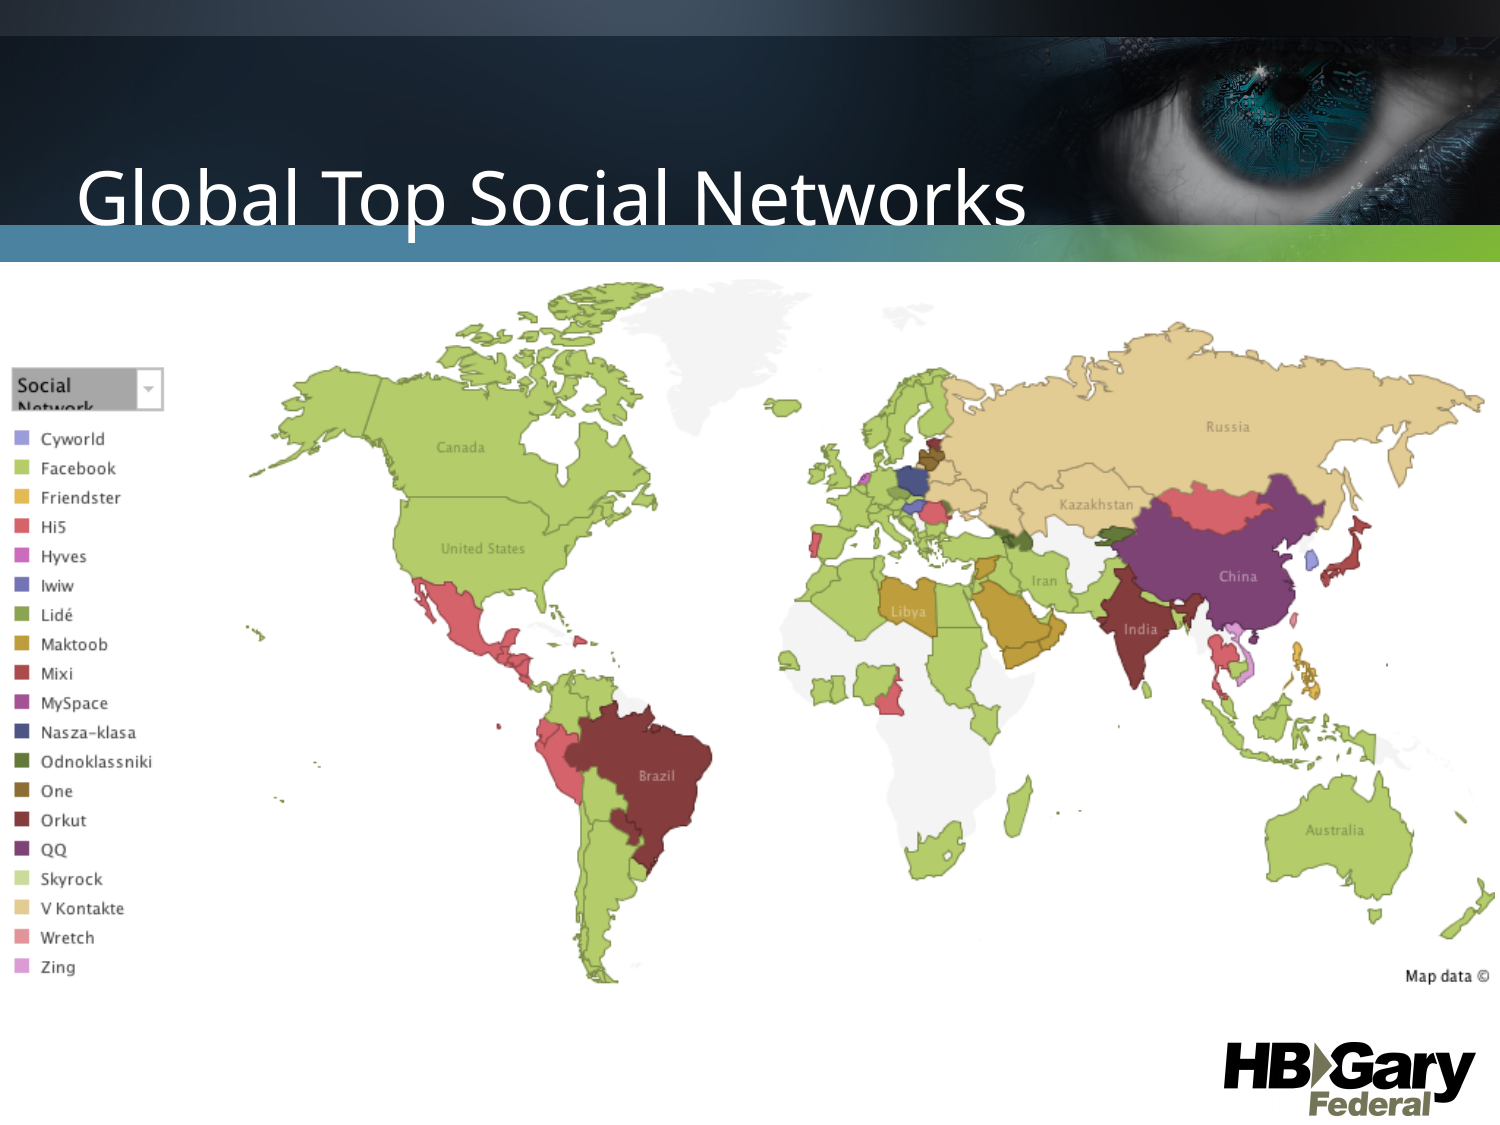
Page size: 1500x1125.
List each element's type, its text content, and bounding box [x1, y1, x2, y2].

picture [0, 0, 1500, 1125]
title Global Top Social Networks [74, 52, 1051, 241]
